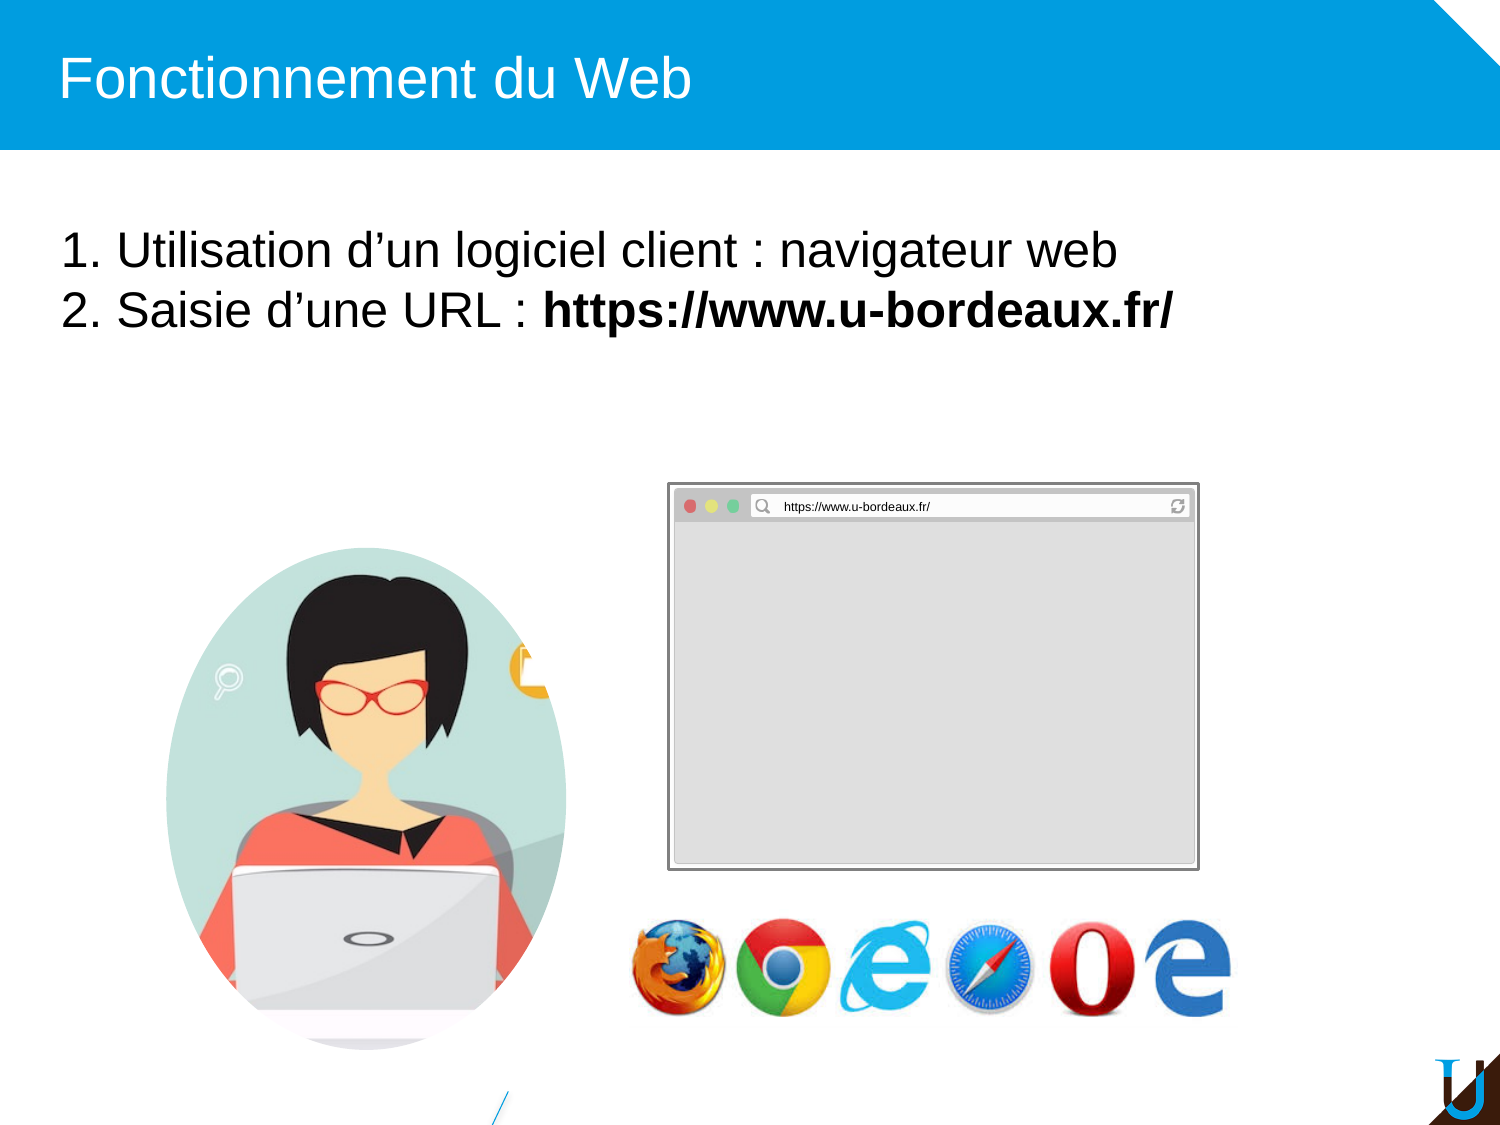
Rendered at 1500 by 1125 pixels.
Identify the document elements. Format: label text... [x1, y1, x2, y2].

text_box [629, 485, 1238, 1028]
title Fonctionnement du Web [0, 0, 1425, 150]
picture [1425, 1050, 1500, 1125]
picture [165, 547, 567, 1051]
list 1. Utilisation d’un logiciel client : navigateur web 2. Saisie d’une URL : https://www.u-bordeaux.fr/ [45, 202, 1464, 1005]
